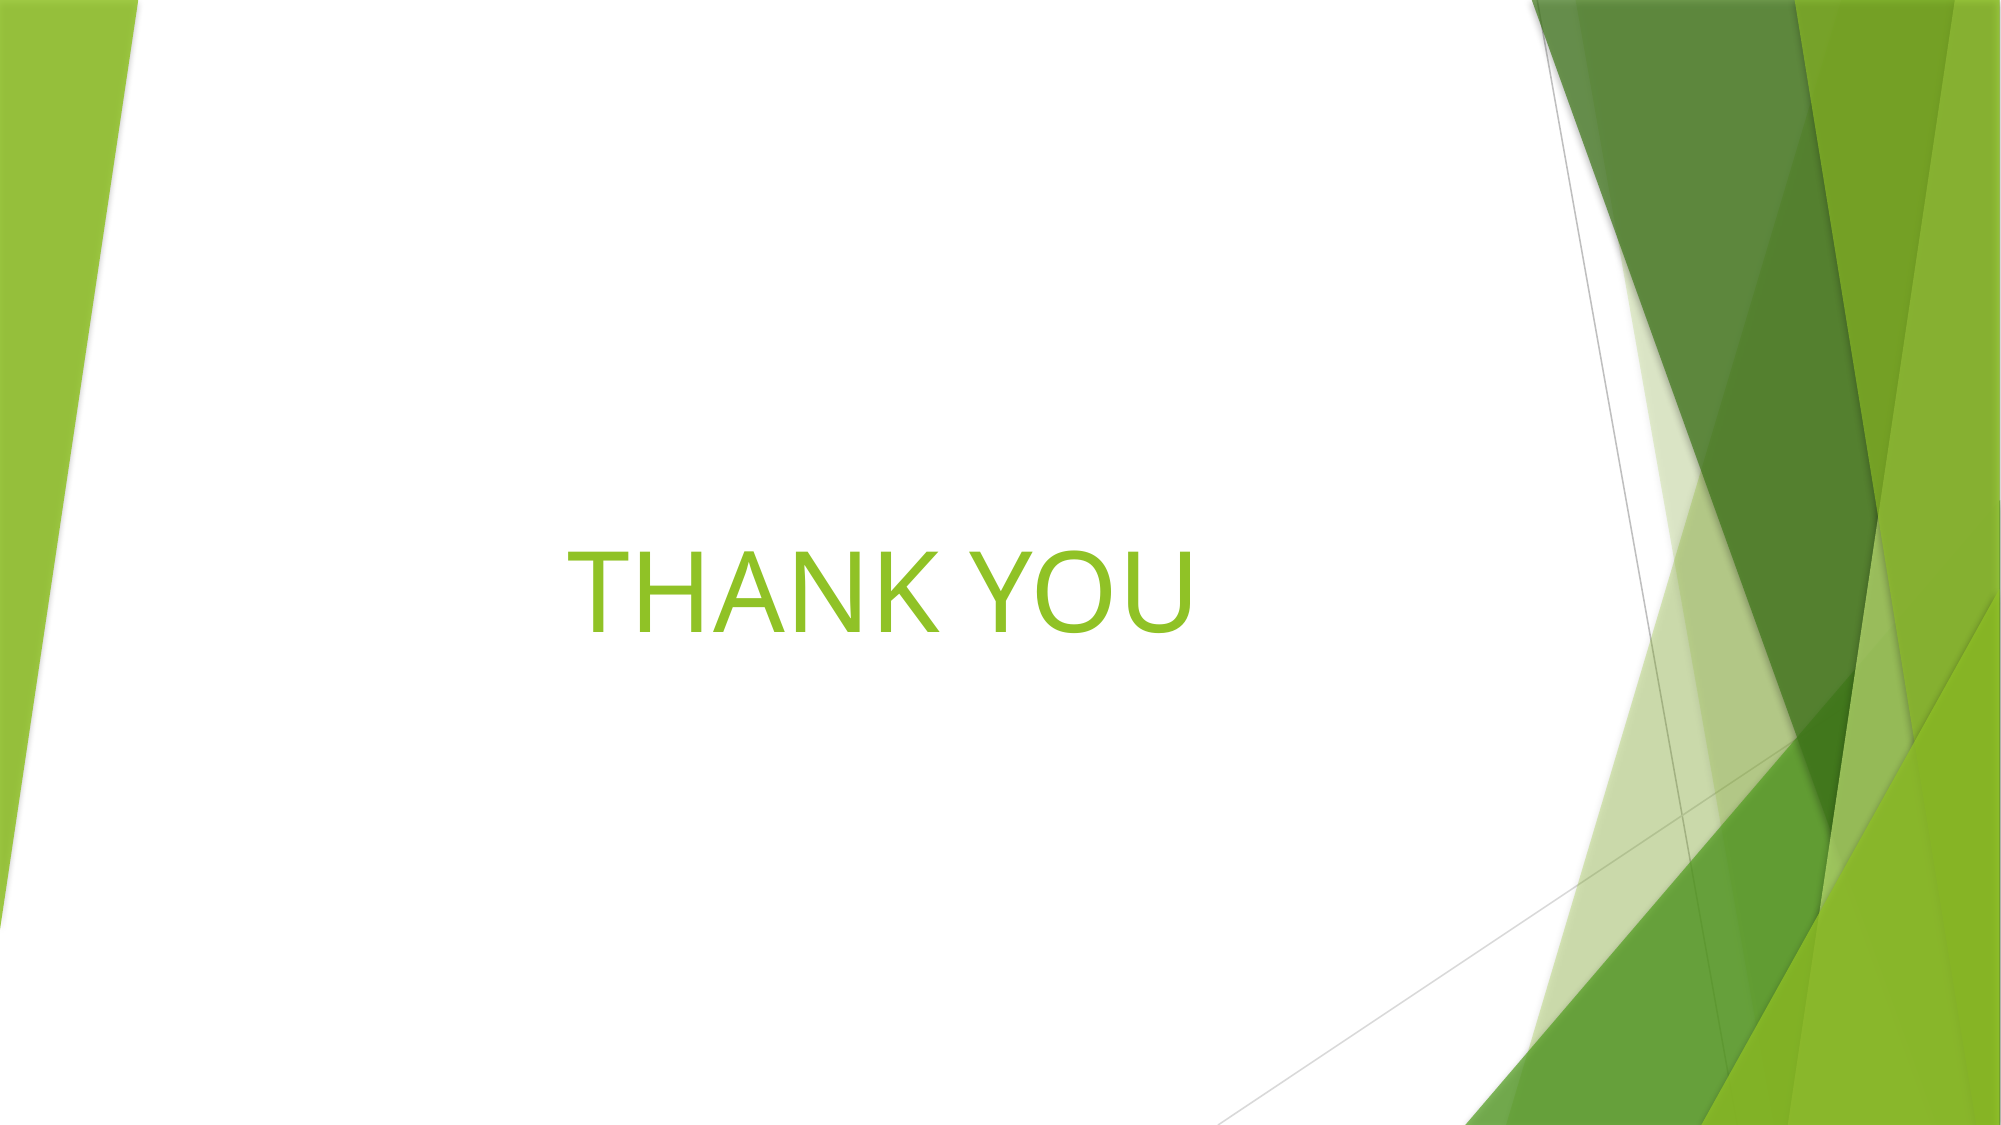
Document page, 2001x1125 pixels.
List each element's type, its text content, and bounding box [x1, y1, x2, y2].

title THANK YOU [247, 394, 1522, 665]
